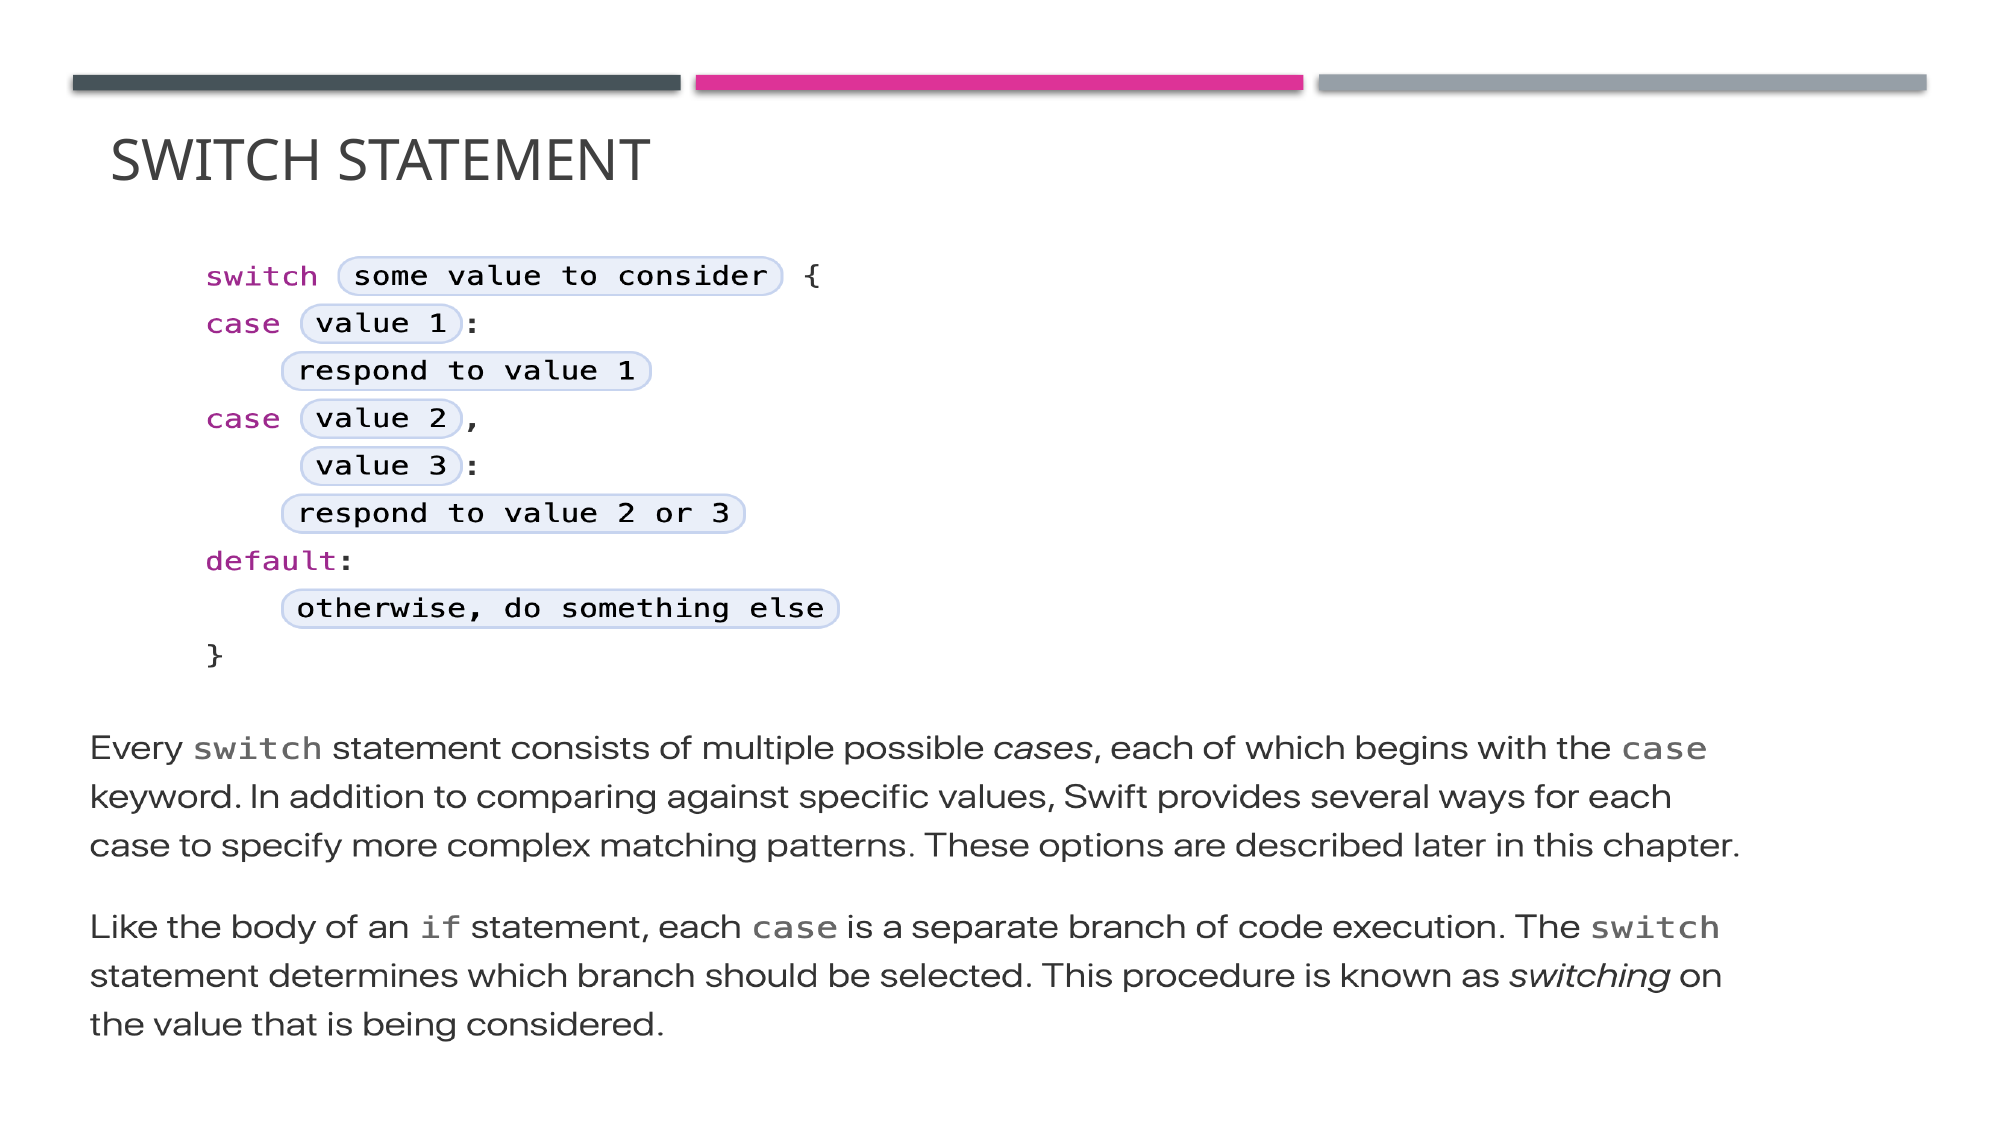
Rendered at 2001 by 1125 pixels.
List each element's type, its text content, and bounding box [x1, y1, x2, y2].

title SWITCH STATEMENT [95, 115, 1905, 200]
picture [52, 228, 1772, 1068]
